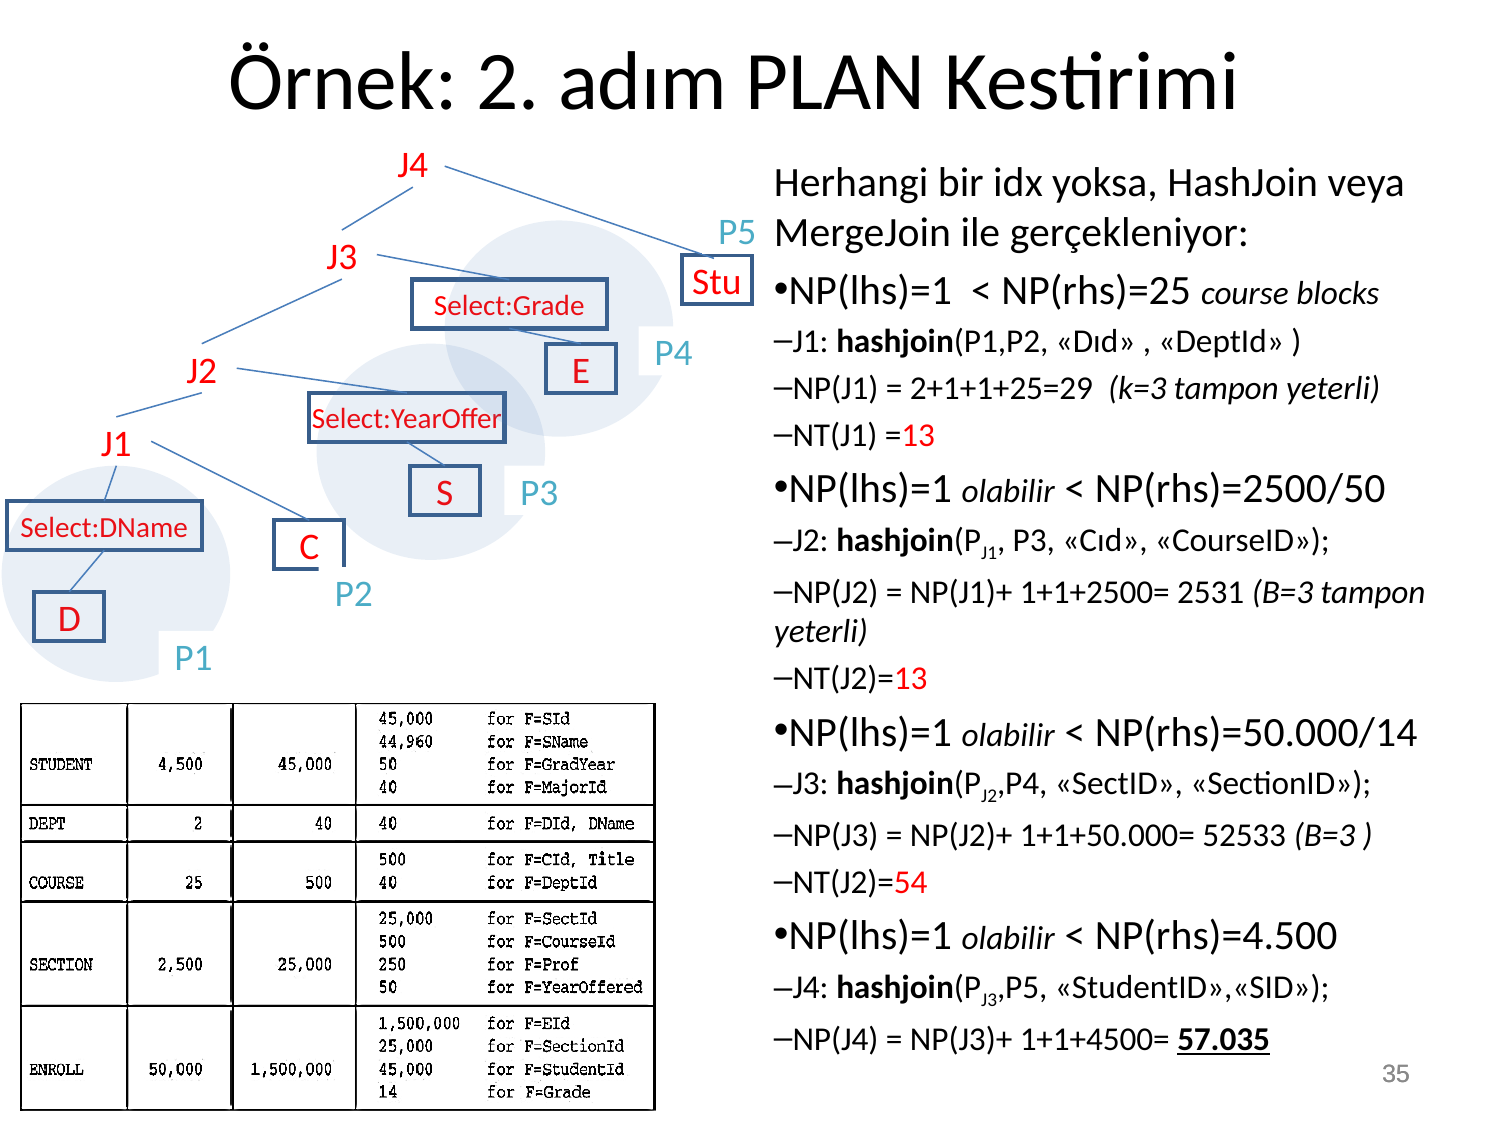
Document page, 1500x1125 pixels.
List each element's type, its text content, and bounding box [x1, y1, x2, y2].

list Herhangi bir idx yoksa, HashJoin veya MergeJoin ile gerçekleniyor: NP(lhs)=1 < NP(rhs)=25 course blocks J1: hashjoin(P1,P2, «Dıd» , «DeptId» ) NP(J1) = 2+1+1+25=29 (k=3 tampon yeterli) NT(J1) =13 NP(lhs)=1 olabilir < NP(rhs)=2500/50 J2: hashjoin(PJ1, P3, «Cıd», «CourseID»); NP(J2) = NP(J1)+ 1+1+2500= 2531 (B=3 tampon yeterli) NT(J2)=13 NP(lhs)=1 olabilir < NP(rhs)=50.000/14 J3: hashjoin(PJ2,P4, «SectID», «SectionID»); NP(J3) = NP(J2)+ 1+1+50.000= 52533 (B=3 ) NT(J2)=54 NP(lhs)=1 olabilir < NP(rhs)=4.500 J4: hashjoin(PJ3,P5, «StudentID»,«SID»); NP(J4) = NP(J3)+ 1+1+4500= 57.035 [758, 146, 1490, 1104]
text_box 35 [1074, 1042, 1425, 1103]
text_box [1, 137, 773, 683]
title Örnek: 2. adım PLAN Kestirimi [59, 0, 1410, 146]
picture [19, 703, 657, 1111]
